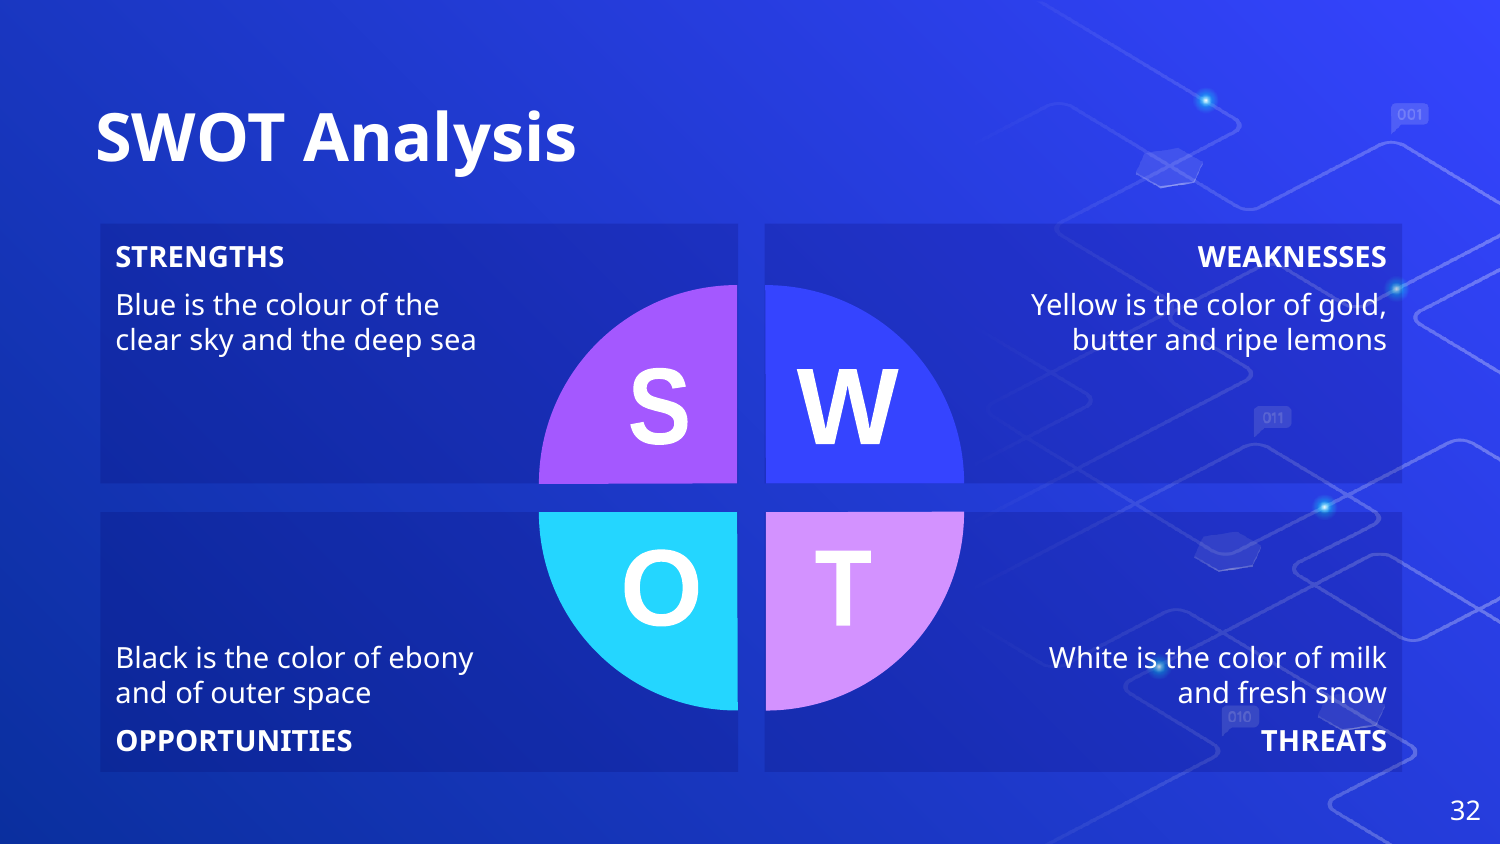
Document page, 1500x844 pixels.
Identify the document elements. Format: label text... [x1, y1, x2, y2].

text_box [538, 512, 738, 711]
text_box [538, 285, 738, 484]
text_box White is the color of milk and fresh snow THREATS [764, 512, 1403, 772]
text_box [765, 511, 965, 711]
text_box WEAKNESSES Yellow is the color of gold, butter and ripe lemons [764, 223, 1403, 484]
text_box STRENGTHS Blue is the colour of the clear sky and the deep sea [100, 223, 739, 484]
text_box [765, 285, 965, 484]
slide_number 32 [1391, 779, 1482, 844]
title SWOT Analysis [95, 33, 1082, 175]
text_box Black is the color of ebony and of outer space OPPORTUNITIES [100, 512, 739, 772]
picture [0, 0, 1500, 844]
